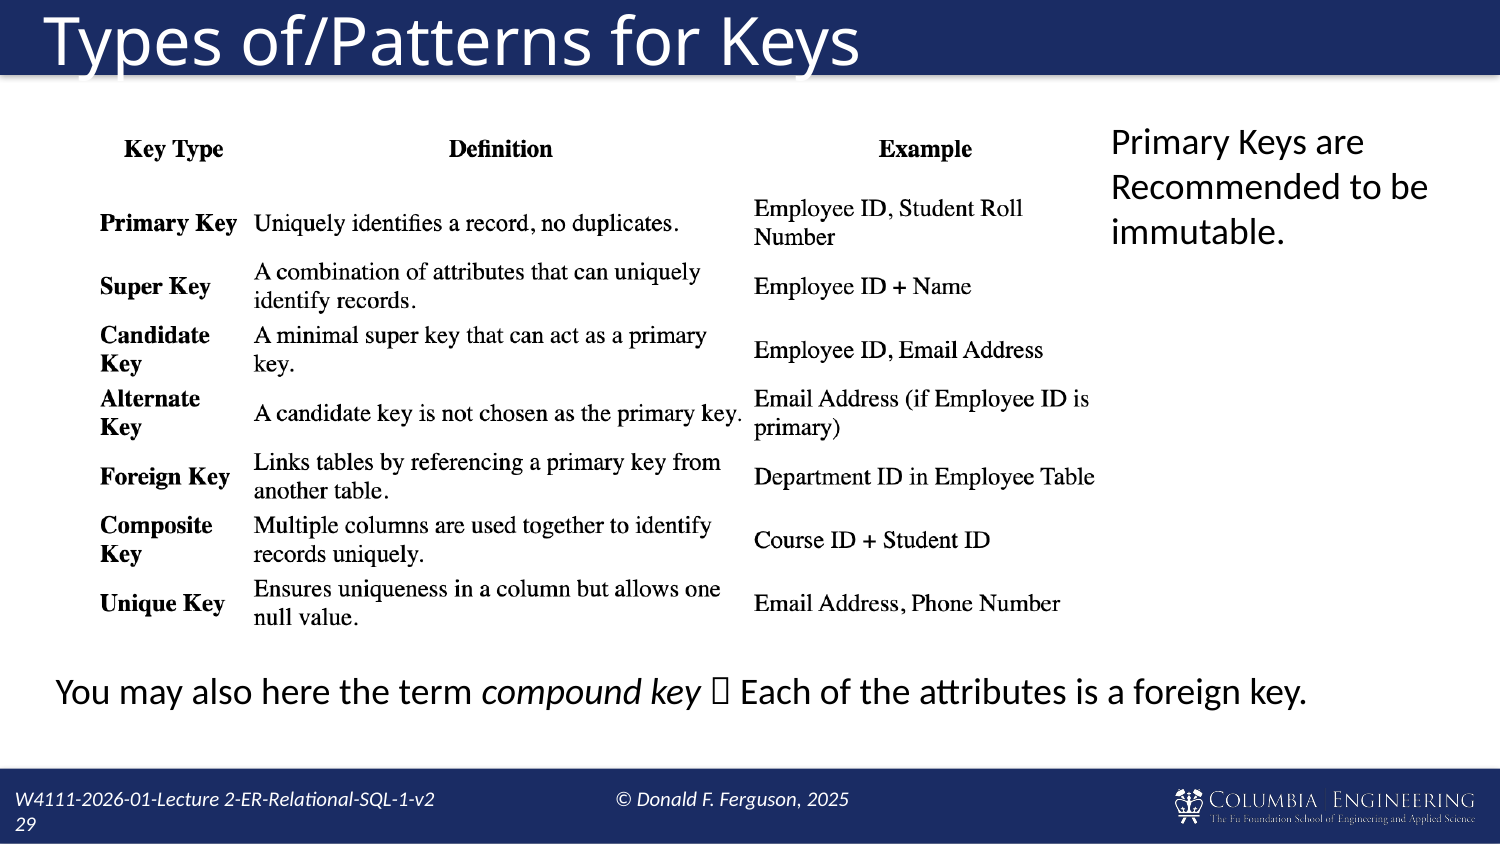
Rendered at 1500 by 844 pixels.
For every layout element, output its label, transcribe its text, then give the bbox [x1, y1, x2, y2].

picture [37, 96, 1126, 648]
title Types of/Patterns for Keys [28, 0, 1450, 73]
text_box You may also here the term compound key  Each of the attributes is a foreign key. [40, 659, 1324, 719]
text_box Primary Keys are Recommended to be immutable. [1129, 109, 1444, 260]
